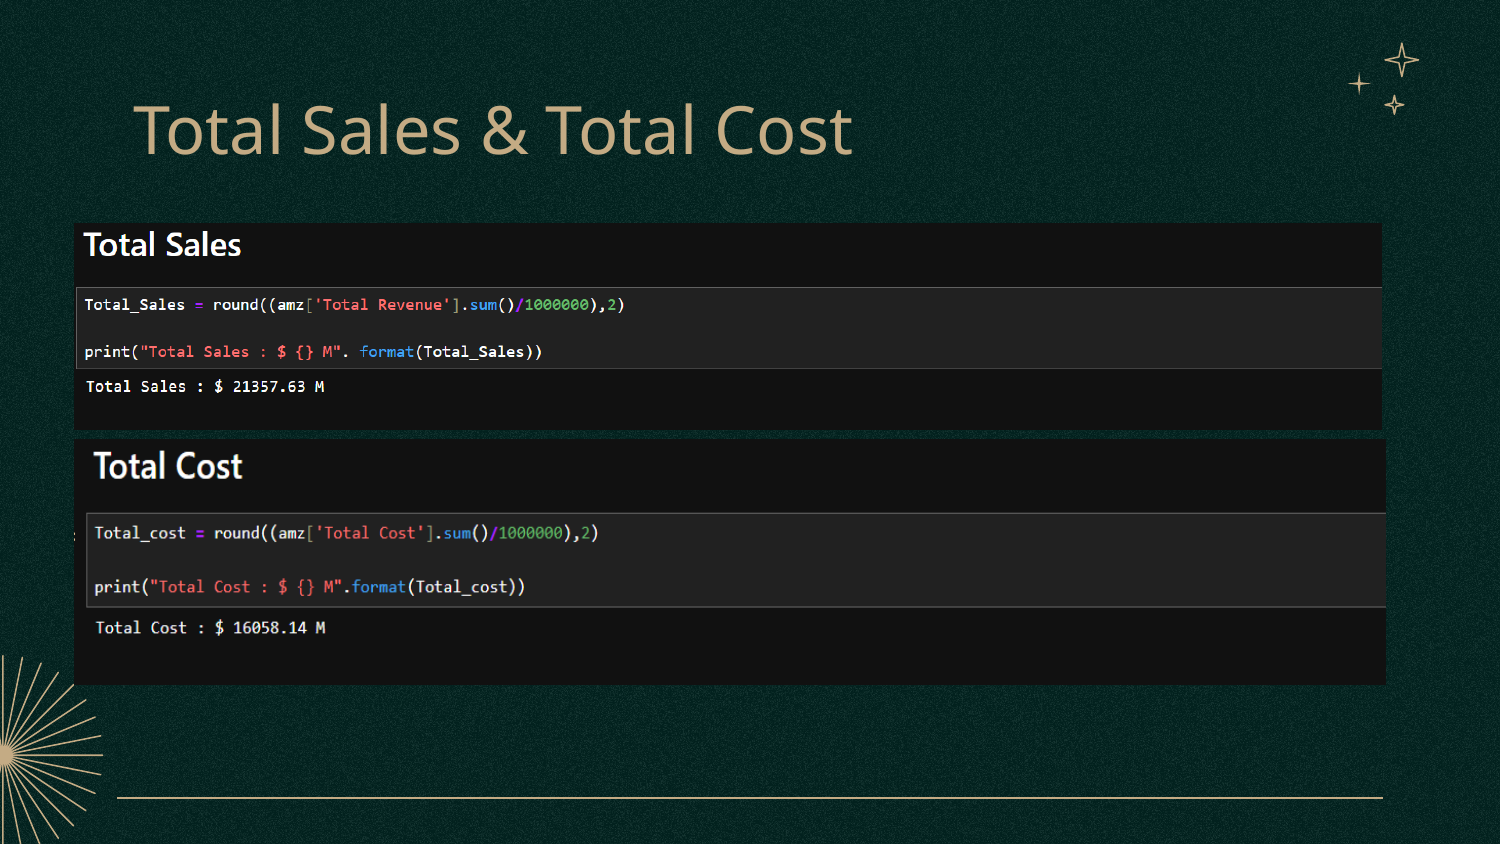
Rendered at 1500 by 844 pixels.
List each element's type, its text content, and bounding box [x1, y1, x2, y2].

picture [74, 223, 1383, 430]
title Total Sales & Total Cost [118, 72, 1382, 167]
picture [74, 439, 1387, 685]
